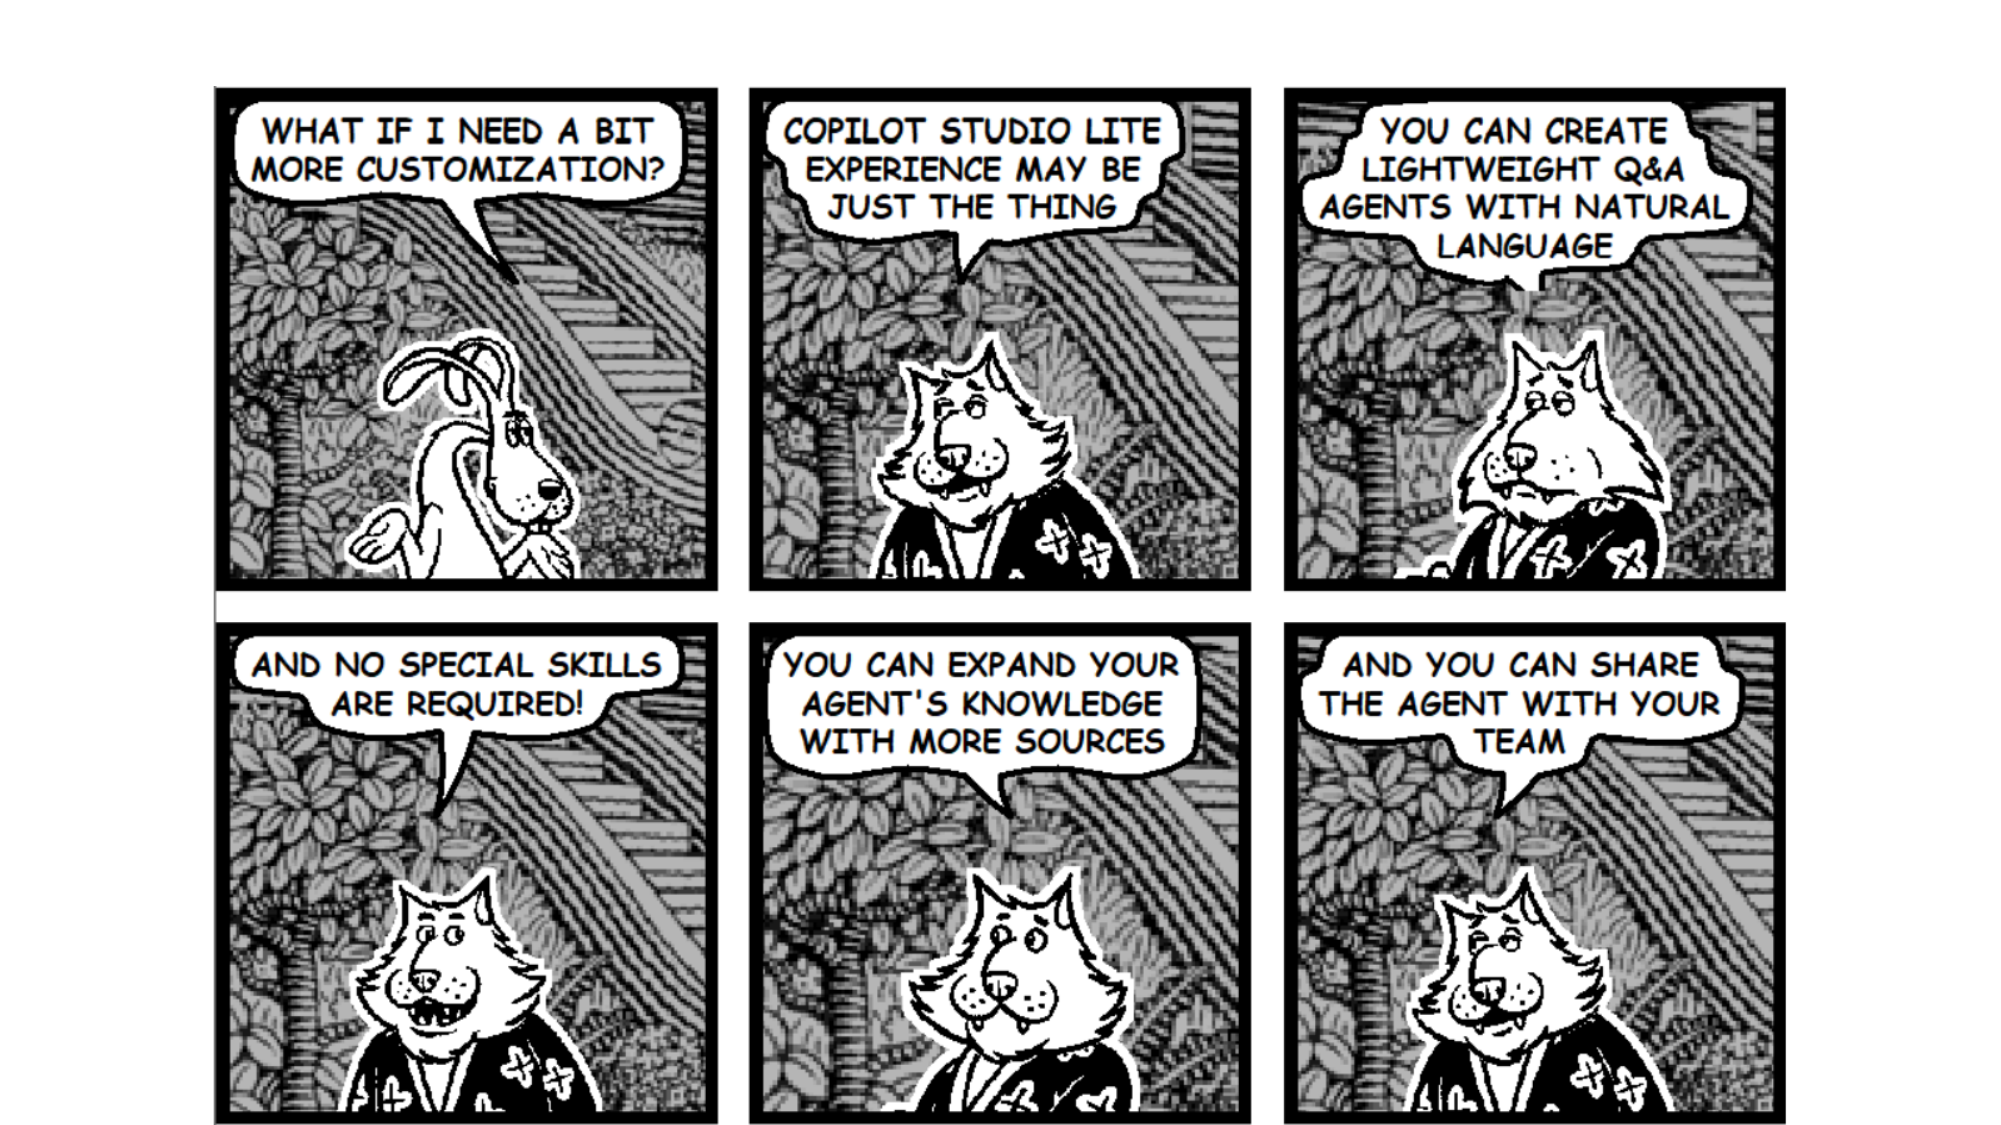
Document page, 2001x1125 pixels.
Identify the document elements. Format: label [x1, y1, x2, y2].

picture [213, 85, 1787, 1125]
